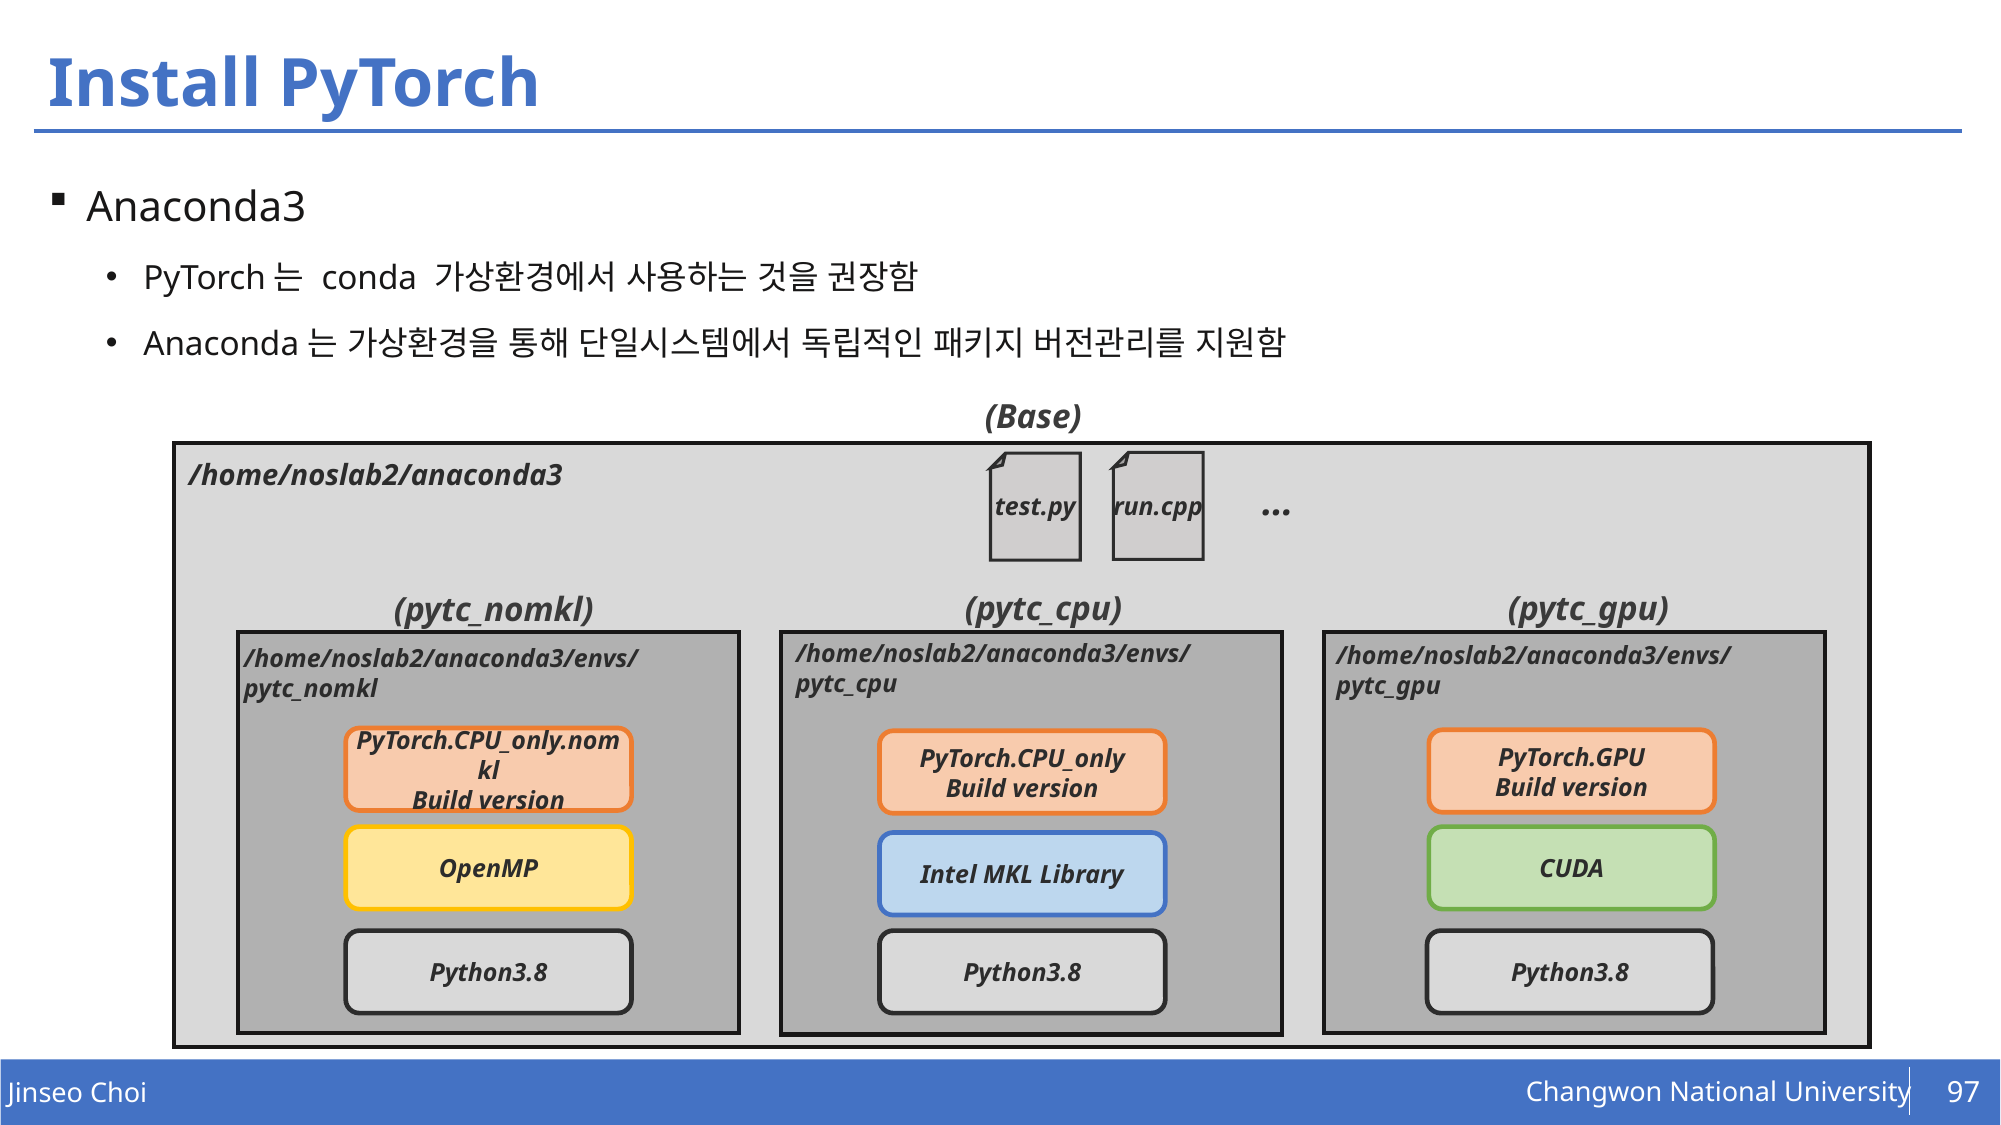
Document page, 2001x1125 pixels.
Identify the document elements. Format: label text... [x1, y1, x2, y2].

text_box Intel MKL Library [878, 831, 1167, 917]
text_box [237, 710, 740, 1034]
text_box [1323, 707, 1826, 1034]
text_box [173, 442, 1870, 1048]
text_box PyTorch.GPU Build version [1427, 728, 1716, 814]
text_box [1083, 452, 1233, 560]
text_box Python3.8 [878, 929, 1167, 1015]
text_box (pytc_cpu) [950, 580, 1170, 635]
text_box /home/noslab2/anaconda3/envs/pytc_gpu [1321, 632, 1826, 707]
text_box /home/noslab2/anaconda3/envs/pytc_nomkl [229, 634, 762, 710]
text_box PyTorch.CPU_only Build version [878, 729, 1167, 815]
text_box [780, 631, 1283, 1035]
text_box Python3.8 [344, 929, 633, 1015]
text_box Python3.8 [1426, 929, 1714, 1015]
text_box CUDA [1427, 825, 1716, 911]
text_box … [1233, 458, 1353, 543]
text_box (pytc_nomkl) [379, 580, 627, 636]
text_box (Base) [970, 387, 1101, 443]
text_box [960, 452, 1083, 560]
text_box PyTorch.CPU_only.nomkl Build version [344, 726, 633, 812]
text_box OpenMP [344, 825, 633, 911]
text_box /home/noslab2/anaconda3/envs/pytc_cpu [781, 630, 1286, 706]
text_box (pytc_gpu) [1493, 579, 1713, 635]
title Install PyTorch [33, 27, 1963, 143]
text_box /home/noslab2/anaconda3 [174, 448, 719, 499]
slide_number 97 [1927, 1063, 2000, 1124]
list Anaconda3 PyTorch는 conda 가상환경에서 사용하는 것을 권장함 Anaconda는 가상환경을 통해 단일시스템에서 독립적인 패키지 버전관리를 지원함 [33, 152, 1963, 997]
